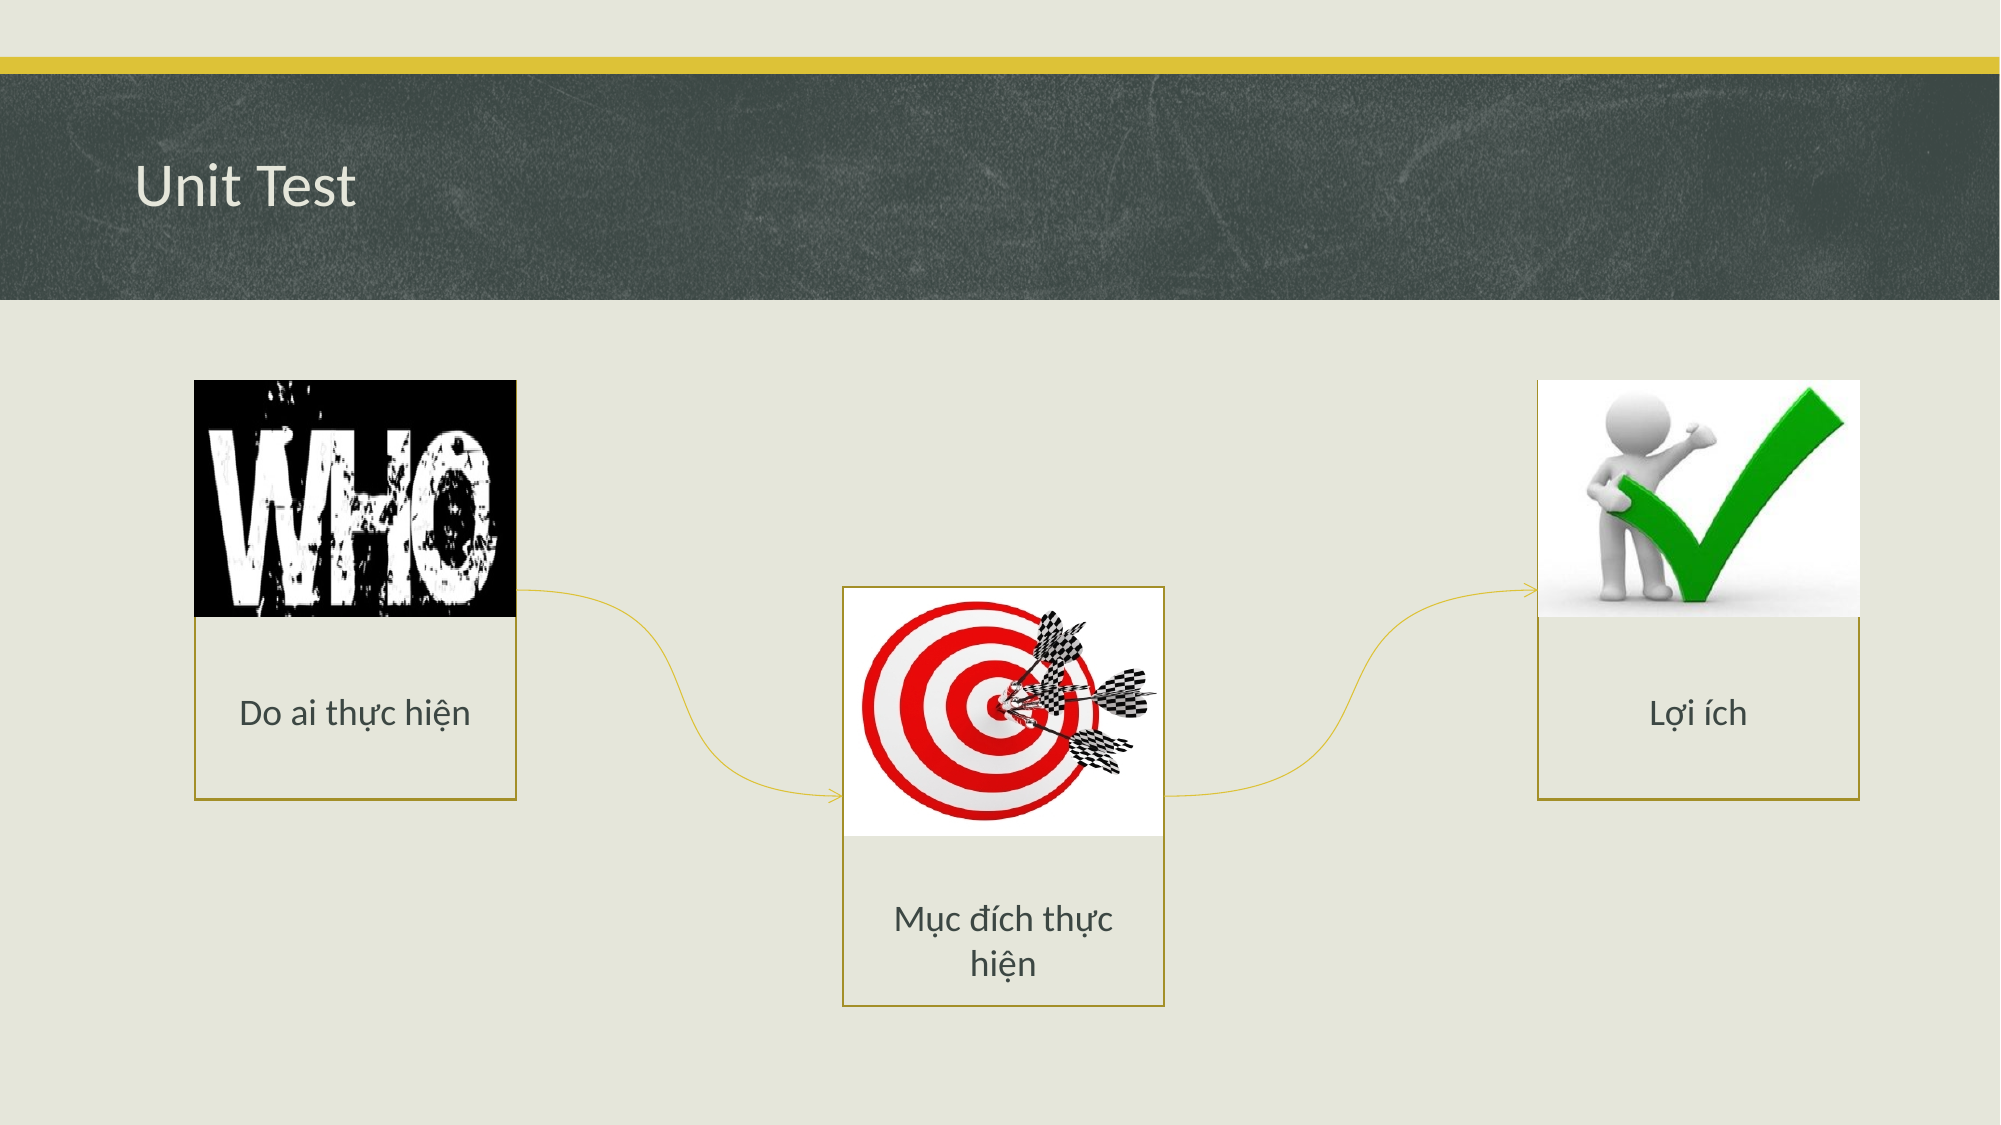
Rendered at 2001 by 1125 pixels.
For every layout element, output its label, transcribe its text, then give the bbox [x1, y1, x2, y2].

text_box [1537, 617, 1860, 801]
picture [1538, 380, 1860, 617]
text_box [194, 617, 517, 801]
picture [842, 586, 1164, 836]
picture [194, 380, 516, 617]
picture [0, 74, 2000, 300]
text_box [515, 589, 843, 797]
text_box Do ai thực hiện [201, 680, 509, 741]
text_box [842, 797, 1165, 1007]
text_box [1163, 589, 1539, 797]
title Unit Test [119, 73, 1699, 297]
